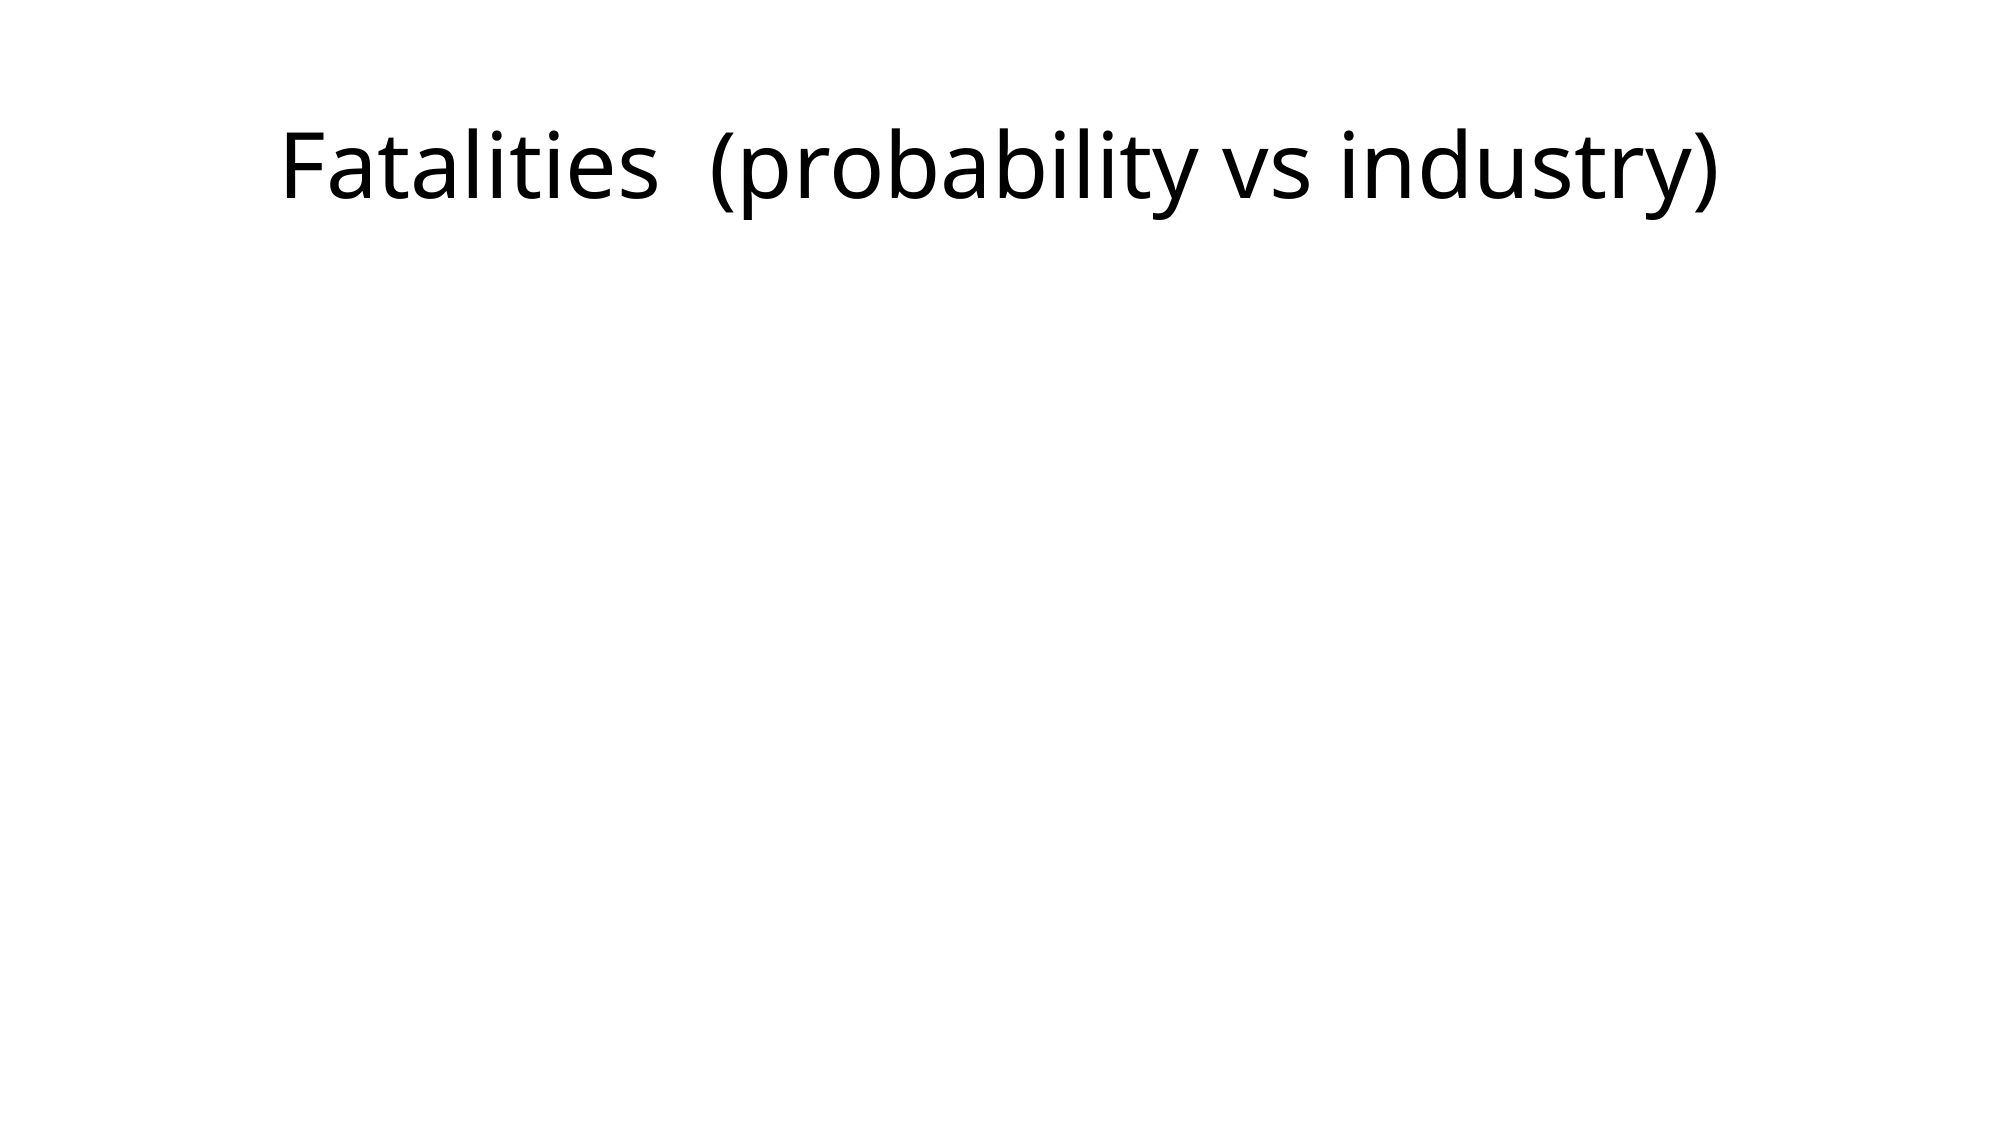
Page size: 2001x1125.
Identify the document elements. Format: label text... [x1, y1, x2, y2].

title Fatalities (probability vs industry) [137, 59, 1863, 278]
